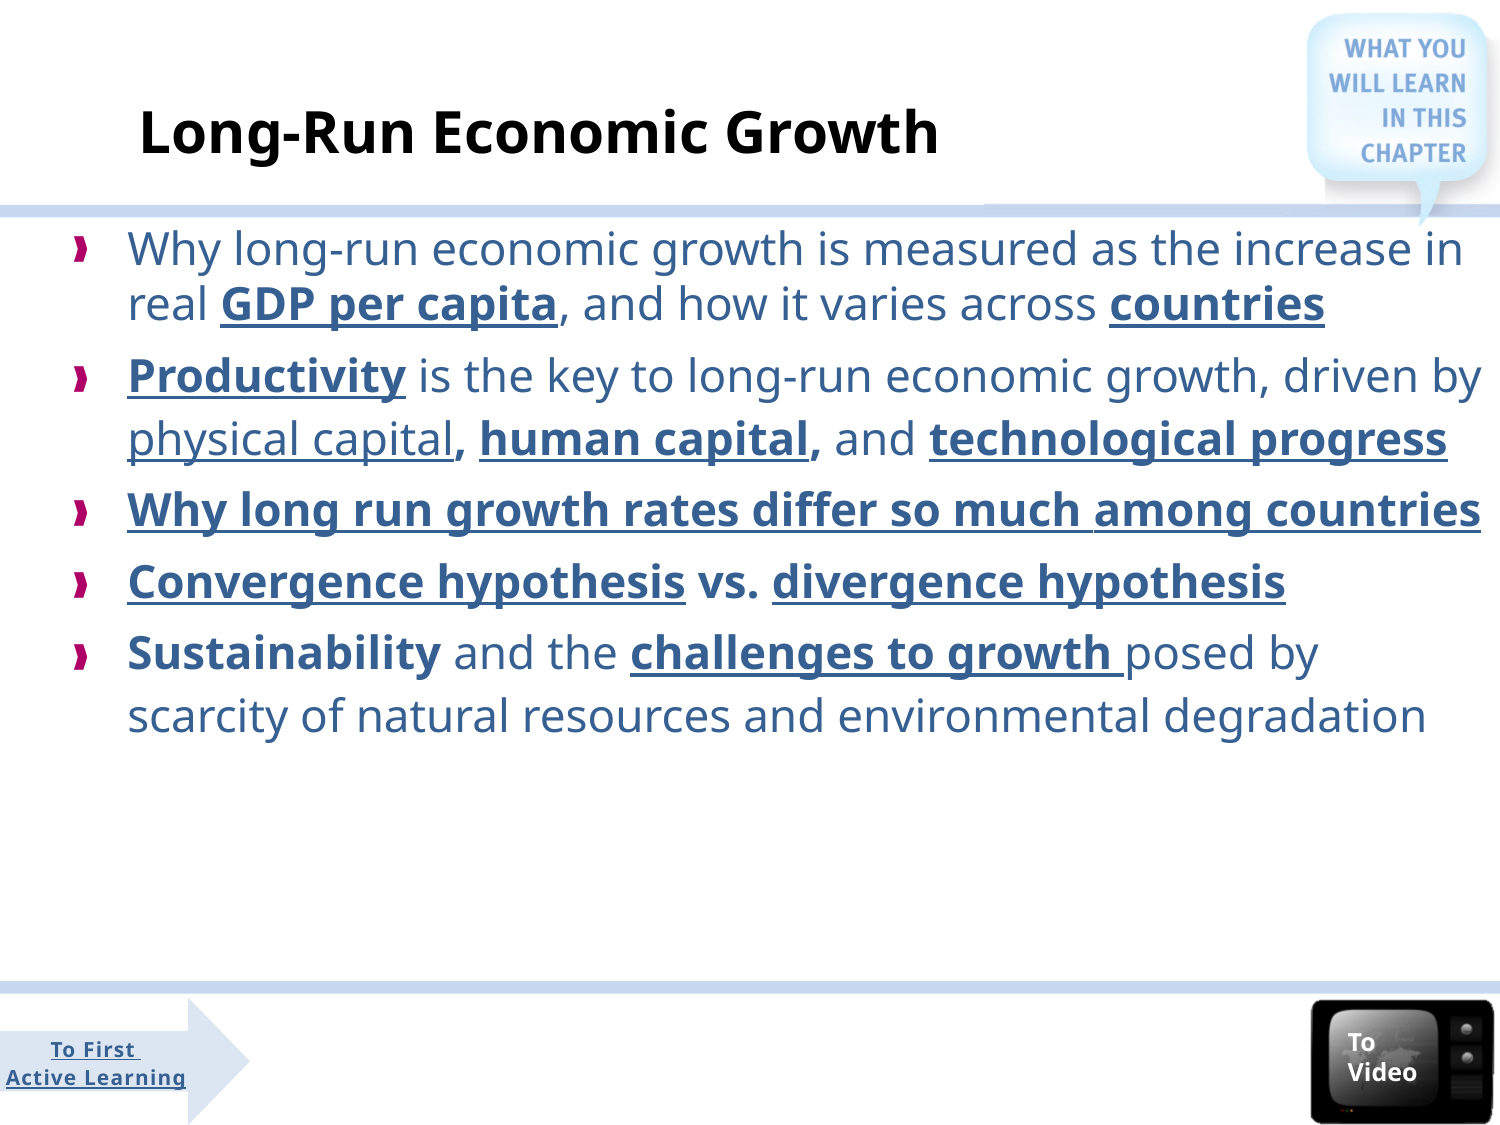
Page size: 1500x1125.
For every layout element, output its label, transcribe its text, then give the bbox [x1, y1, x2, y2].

picture [70, 567, 90, 600]
picture [962, 8, 1500, 212]
picture [70, 639, 90, 672]
text_box To Video [1332, 1018, 1438, 1094]
picture [70, 361, 90, 394]
picture [70, 231, 90, 264]
list Why long-run economic growth is measured as the increase in real GDP per capita, and how it varies across countries Productivity is the key to long-run economic growth, driven by physical capital, human capital, and technological progress Why long run growth rates differ so much among countries Convergence hypothesis vs. divergence hypothesis Sustainability and the challenges to growth posed by scarcity of natural resources and environmental degradation [0, 212, 1500, 980]
text_box Long-Run Economic Growth [108, 87, 956, 173]
picture [1308, 994, 1496, 1125]
picture [70, 495, 90, 528]
text_box To First Active Learning [0, 1029, 201, 1101]
